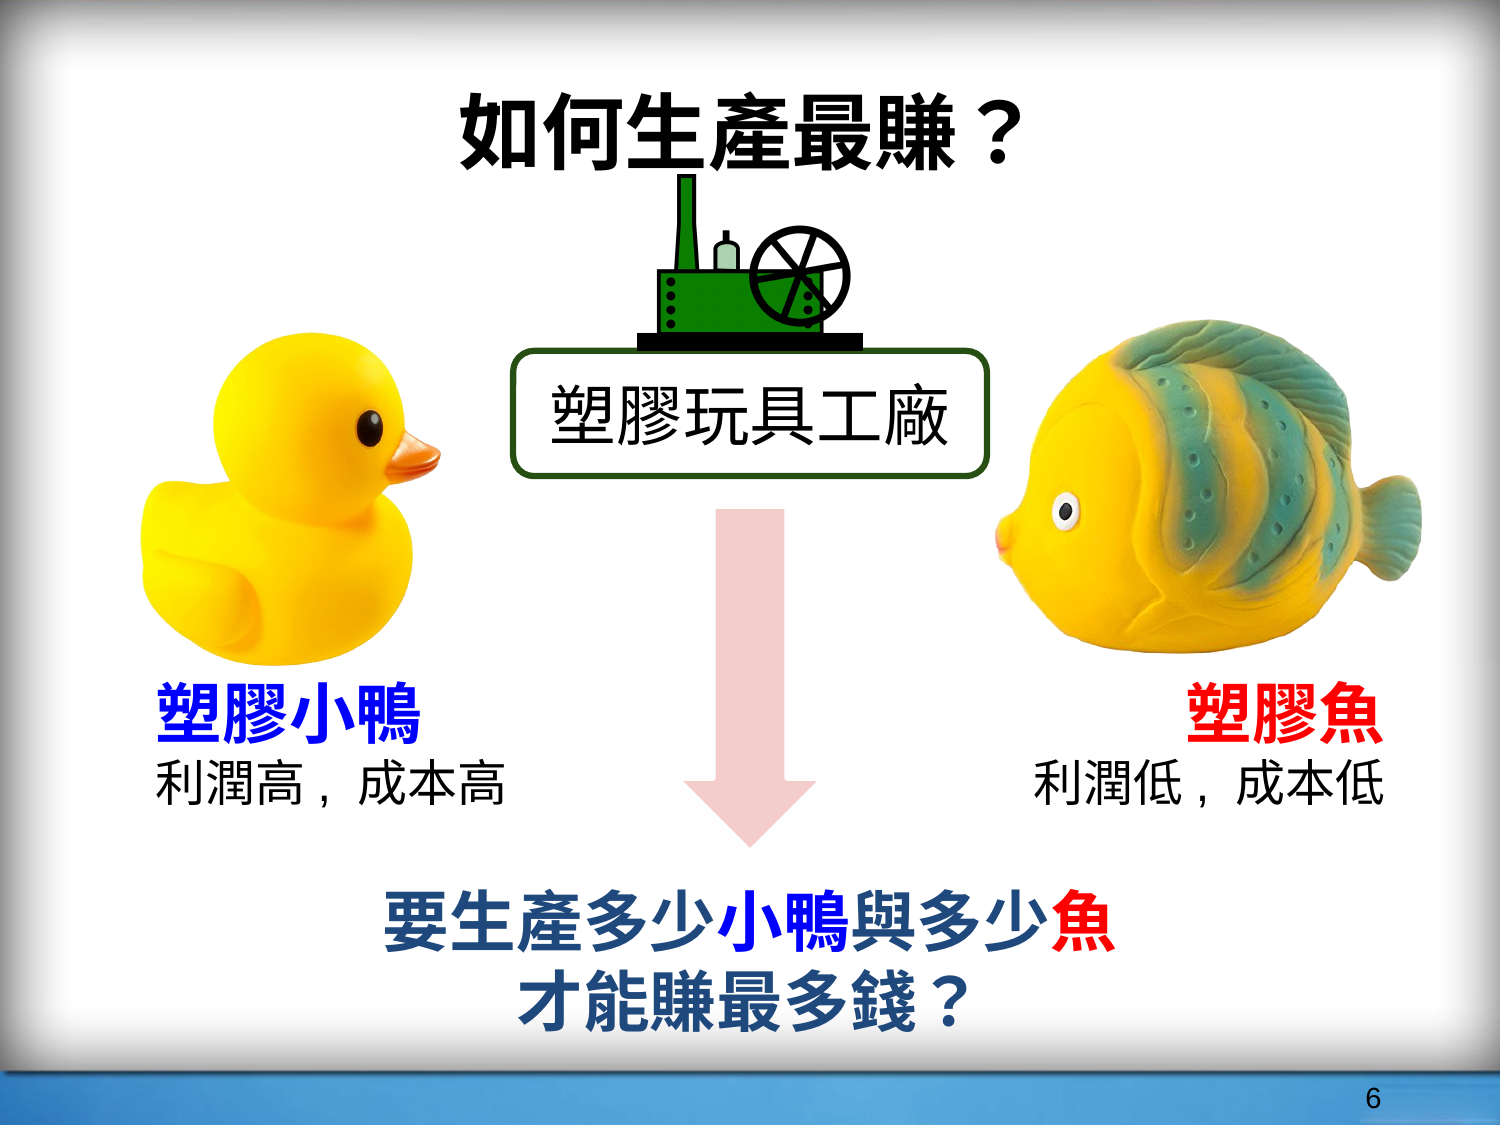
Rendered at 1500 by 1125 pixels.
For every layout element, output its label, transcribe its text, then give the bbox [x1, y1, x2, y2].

text_box [675, 505, 825, 853]
text_box 塑膠小鴨 利潤高, 成本高 [140, 709, 524, 775]
title 如何生產最賺？ [78, 27, 1422, 232]
picture [0, 0, 1500, 1125]
text_box 塑膠玩具工廠 [513, 350, 987, 477]
text_box 塑膠魚 利潤低, 成本低 [1017, 709, 1401, 775]
text_box 要生產多少小鴨與多少魚 才能賺最多錢？ [337, 864, 1163, 990]
slide_number ‹#› [1350, 1074, 1488, 1118]
